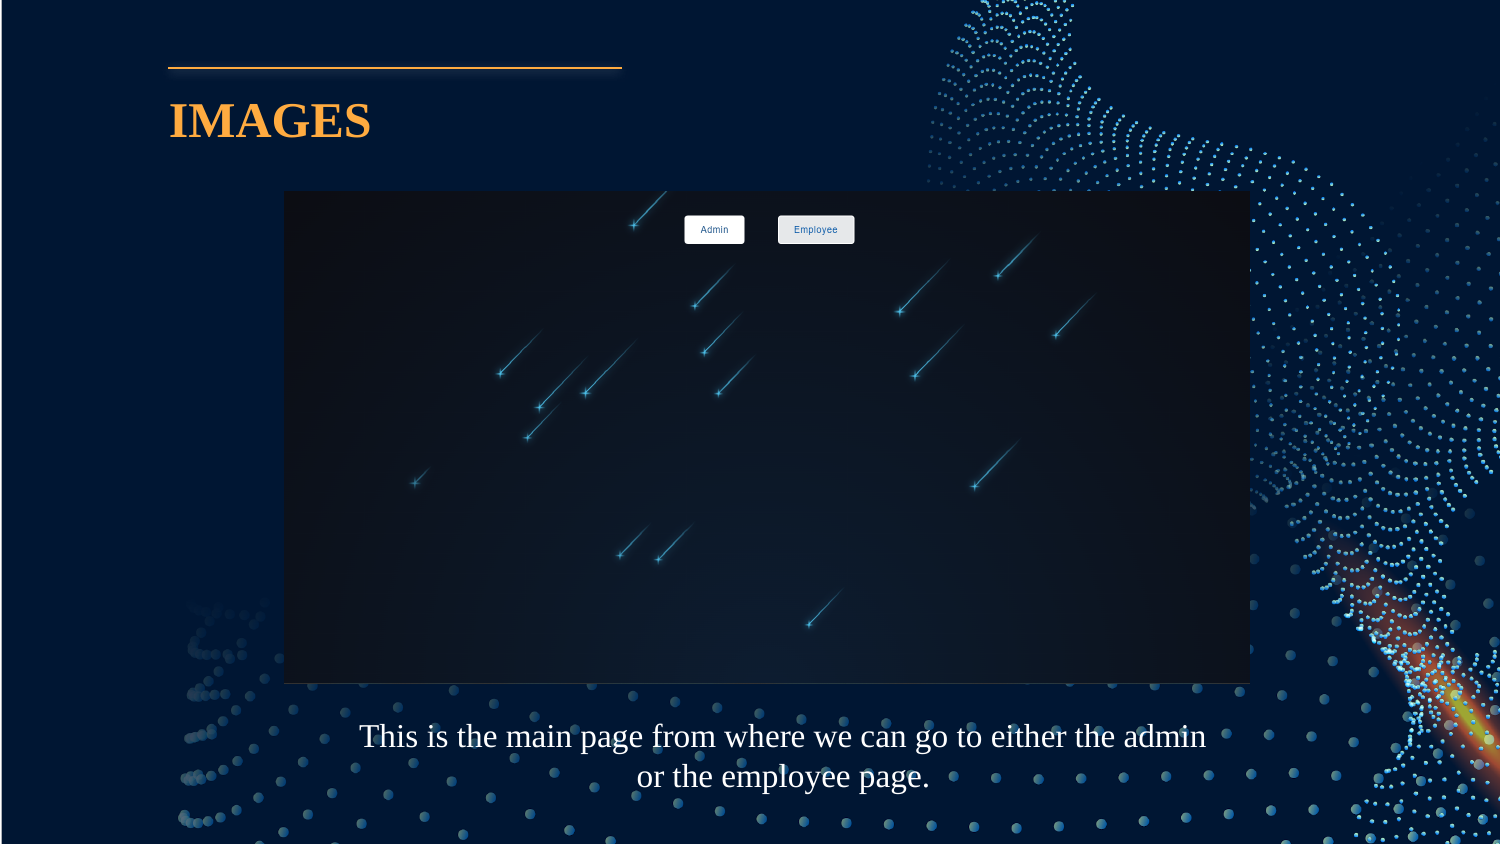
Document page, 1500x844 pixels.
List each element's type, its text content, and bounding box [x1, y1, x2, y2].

picture [0, 0, 1500, 844]
title This is the main page from where we can go to either the admin or the employee page. [326, 699, 1241, 824]
title IMAGES [153, 72, 1095, 228]
